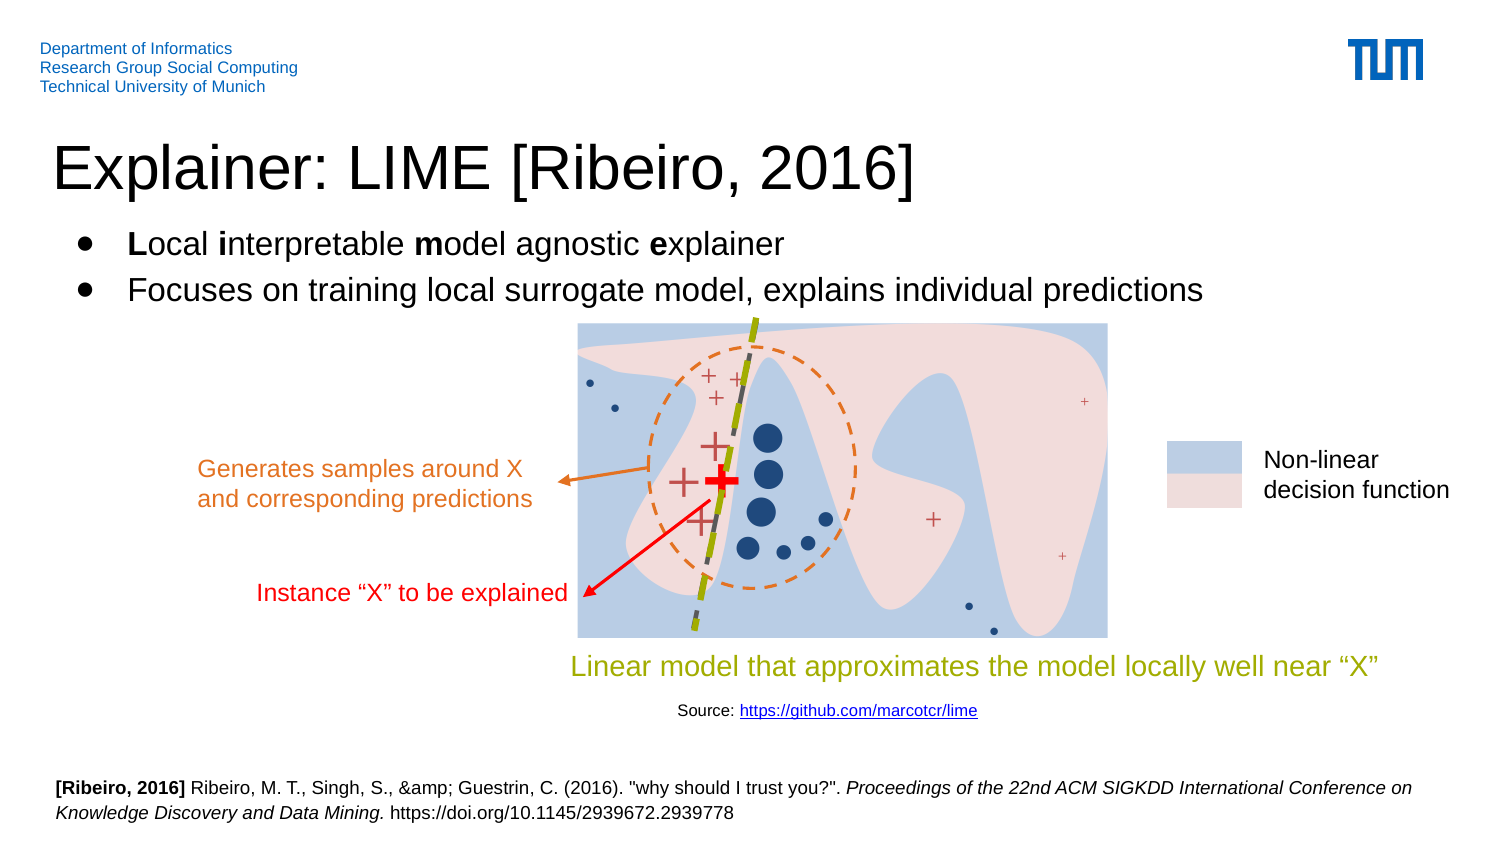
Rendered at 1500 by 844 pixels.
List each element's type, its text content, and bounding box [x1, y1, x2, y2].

text_box Non-linear decision function [1248, 429, 1476, 519]
text_box Source: https://github.com/marcotcr/lime [662, 689, 996, 730]
list Local interpretable model agnostic explainer Focuses on training local surrogate model, explains individual predictions [52, 264, 1449, 757]
text_box Department of Informatics Research Group Social Computing Technical University of Munich [24, 24, 518, 112]
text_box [182, 317, 1108, 639]
title Explainer: LIME [Ribeiro, 2016] [52, 122, 1449, 264]
picture [1348, 39, 1423, 80]
picture [1167, 441, 1242, 508]
text_box Linear model that approximates the model locally well near “X” [555, 632, 1414, 698]
text_box [Ribeiro, 2016] Ribeiro, M. T., Singh, S., &amp; Guestrin, C. (2016). "why should I trust you?". Proceedings of the 22nd ACM SIGKDD International Conference on Knowledge Discovery and Data Mining. https://doi.org/10.1145/2939672.2939778 [0, 757, 1500, 839]
